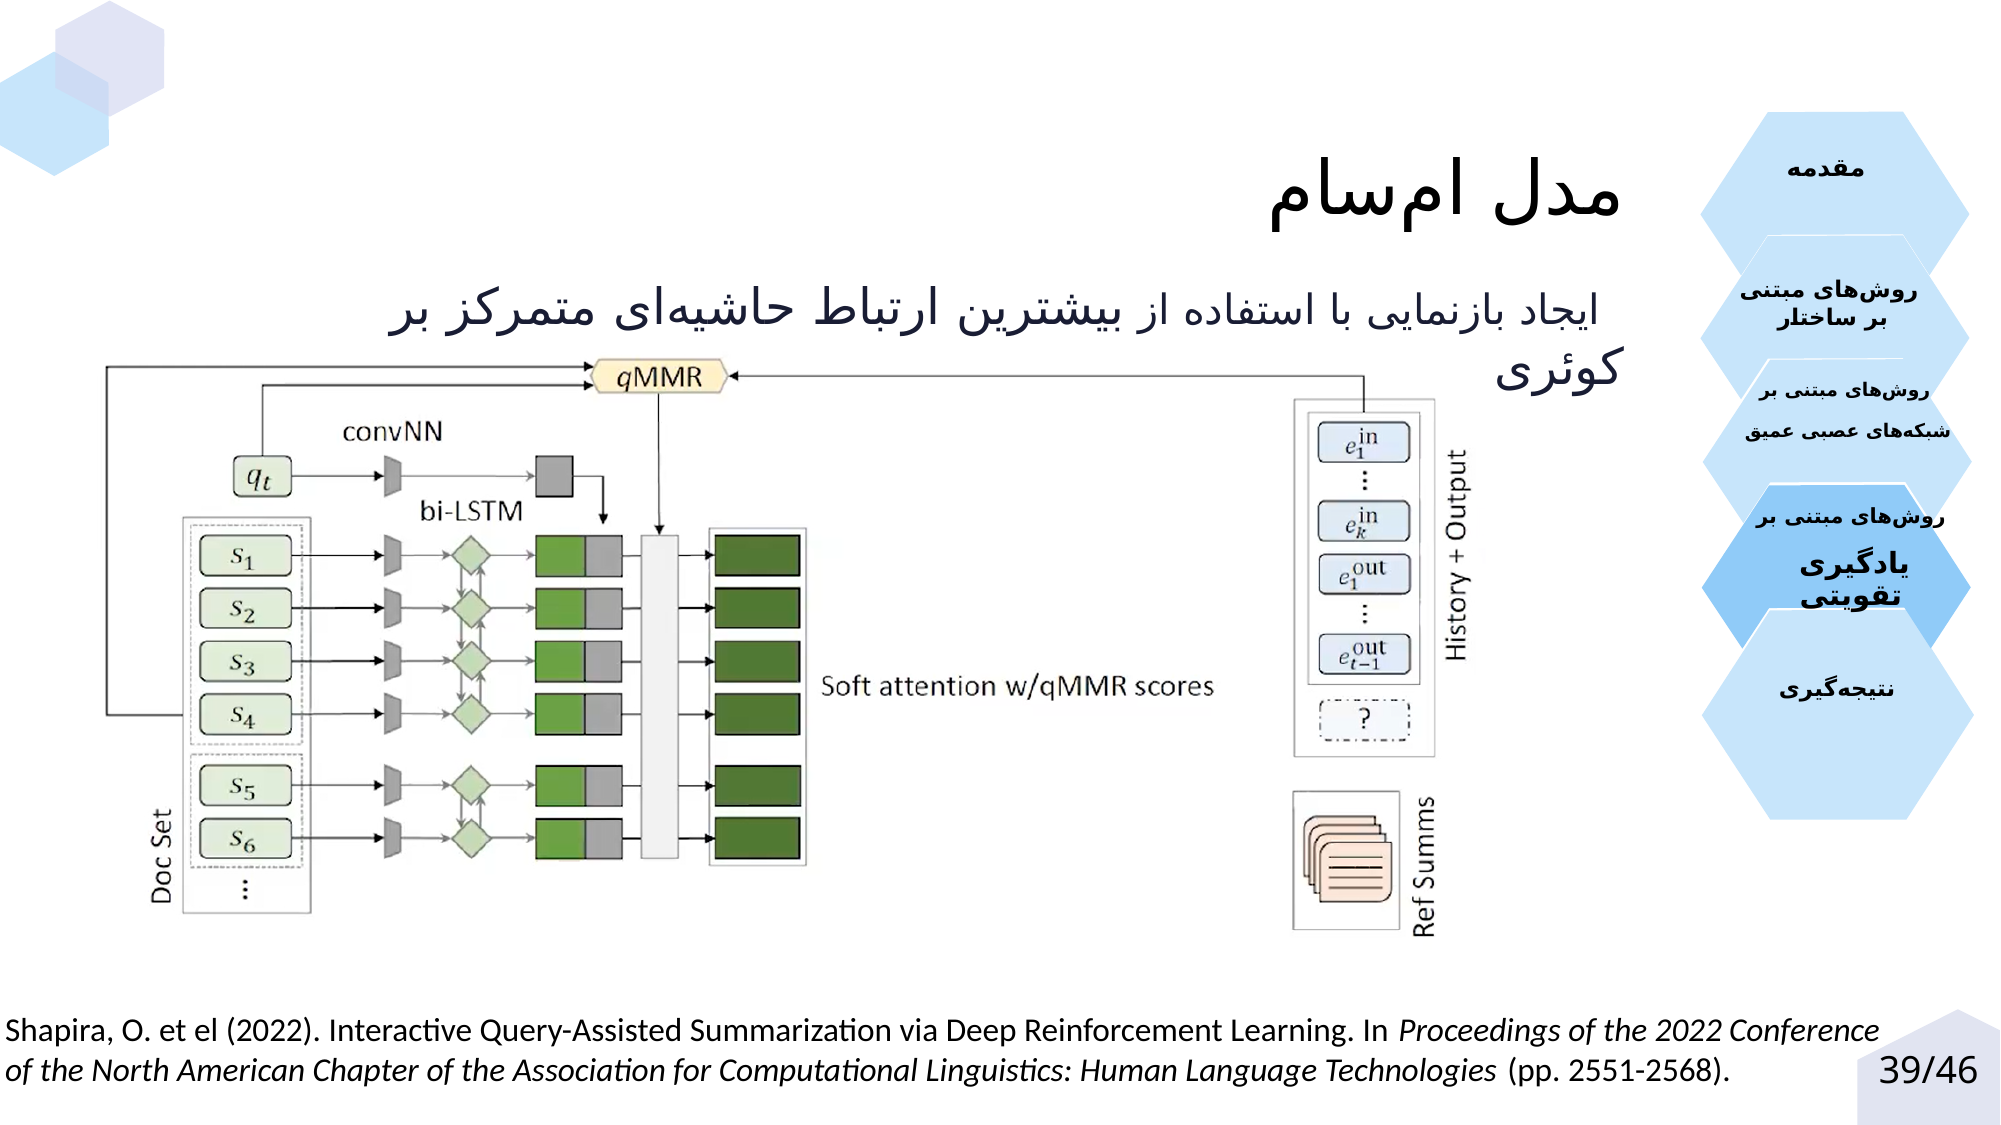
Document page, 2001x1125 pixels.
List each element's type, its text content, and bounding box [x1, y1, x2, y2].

text_box 39/46 [1857, 1009, 2000, 1125]
text_box Shapira, O. et el (2022). Interactive Query-Assisted Summarization via Deep Reinforcement Learning. In Proceedings of the 2022 Conference of the North American Chapter of the Association for Computational Linguistics: Human Language Technologies (pp. 2551-2568). [0, 1000, 1907, 1096]
text_box ایجاد بازنمایی با استفاده از بیشترین ارتباط حاشیه‌ای متمرکز بر کوئری [314, 267, 1640, 400]
title مدل ام‌سام [932, 130, 1640, 239]
picture [83, 333, 1499, 965]
